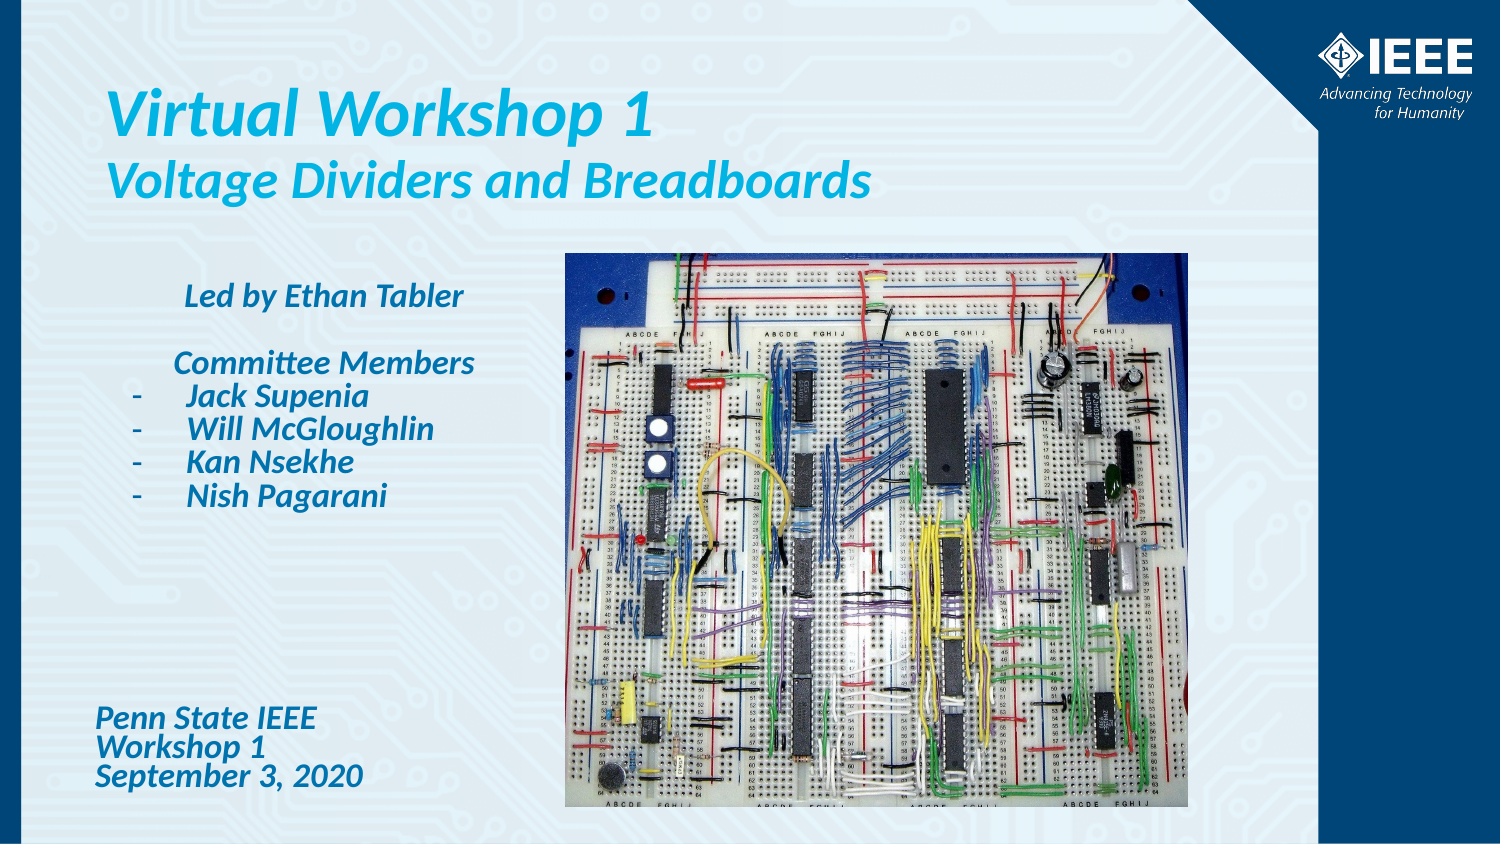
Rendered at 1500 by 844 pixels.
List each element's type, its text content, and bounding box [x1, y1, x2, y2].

list Penn State IEEE Workshop 1 September 3, 2020 [80, 699, 536, 807]
picture [565, 253, 1188, 807]
subtitle Virtual Workshop 1 Voltage Dividers and Breadboards [89, 69, 1222, 219]
picture [1318, 32, 1472, 120]
list Led by Ethan Tabler Committee Members Jack Supenia Will McGloughlin Kan Nsekhe Nish Pagarani [96, 273, 552, 547]
